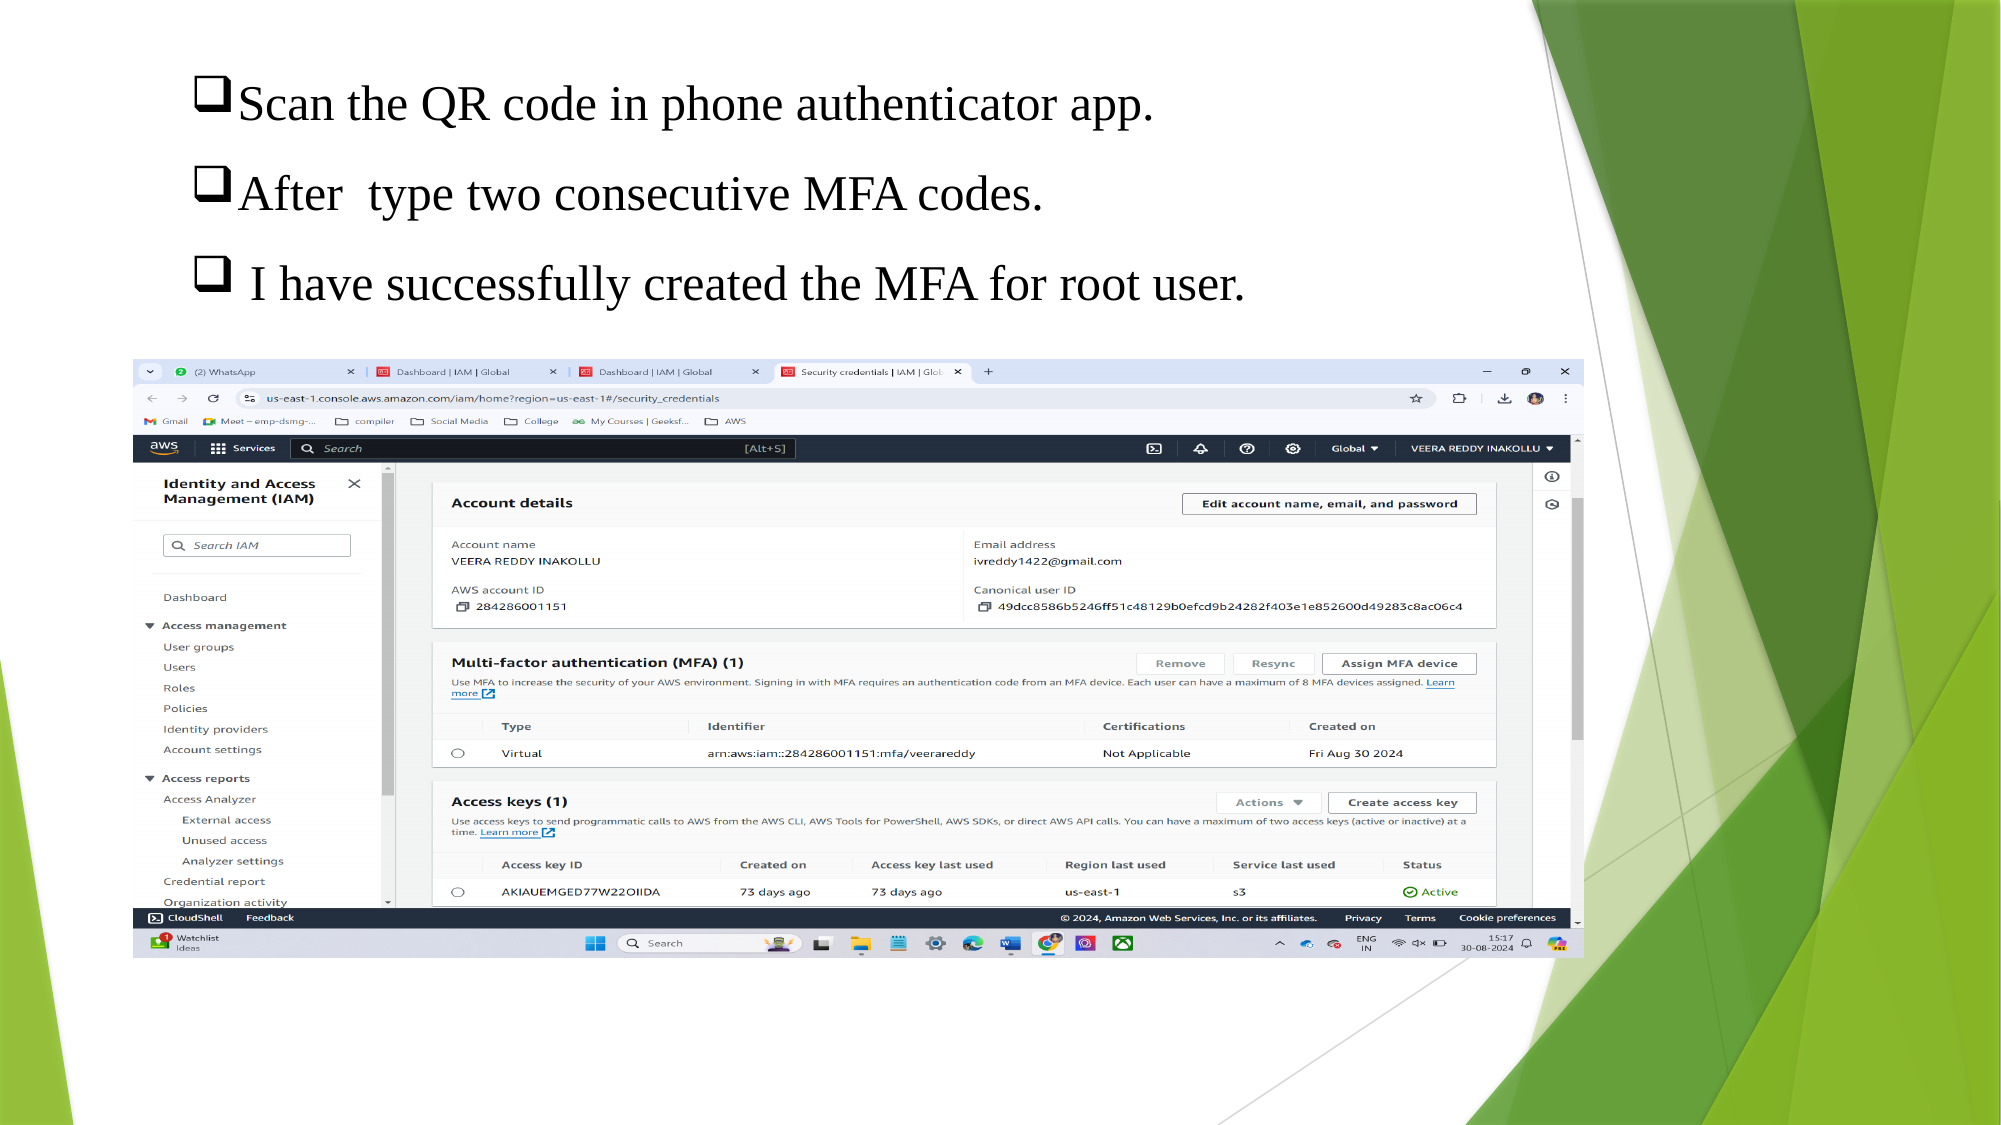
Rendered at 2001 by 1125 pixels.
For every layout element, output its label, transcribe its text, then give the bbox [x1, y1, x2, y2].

picture [132, 359, 1584, 958]
text_box Scan the QR code in phone authenticator app. After type two consecutive MFA codes. I have successfully created the MFA for root user. [175, 33, 1979, 386]
